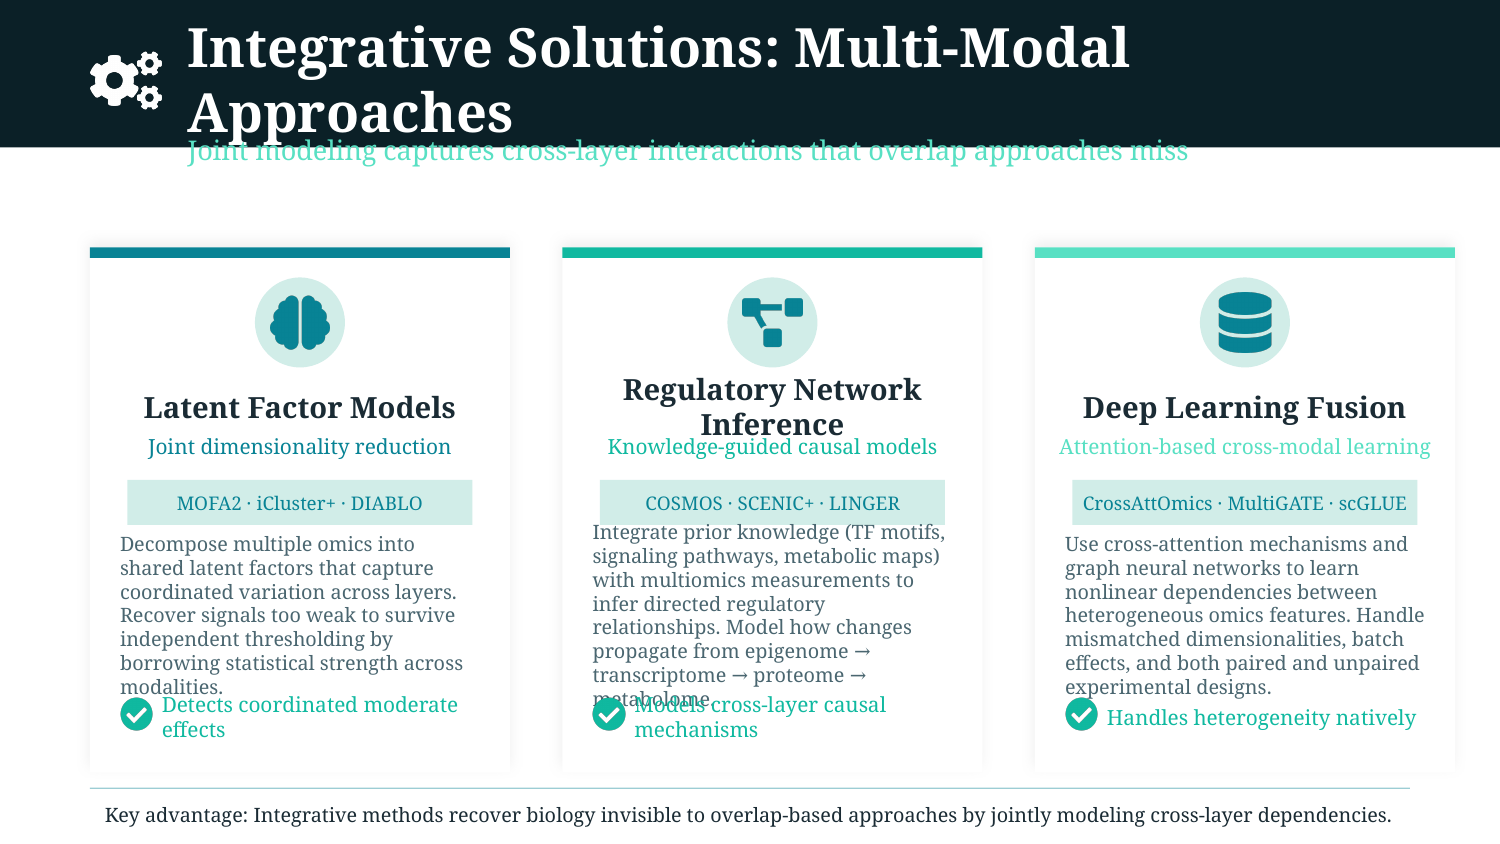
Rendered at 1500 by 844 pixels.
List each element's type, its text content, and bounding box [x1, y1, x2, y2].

text_box [276, 361, 324, 368]
text_box [727, 277, 818, 352]
picture [742, 292, 803, 353]
text_box Integrate prior knowledge (TF motifs, signaling pathways, metabolic maps) with multiomics measurements to infer directed regulatory relationships. Model how changes propagate from epigenome → transcriptome → proteome → metabolome. [592, 539, 953, 690]
text_box [1034, 247, 1455, 258]
text_box [562, 258, 983, 773]
text_box Joint modeling captures cross-layer interactions that overlap approaches miss [187, 119, 1418, 180]
text_box [1221, 361, 1269, 368]
text_box CrossAttOmics · MultiGATE · scGLUE [1072, 479, 1418, 525]
text_box MOFA2 · iCluster+ · DIABLO [127, 479, 473, 525]
picture [269, 292, 331, 353]
text_box Deep Learning Fusion [1057, 382, 1433, 427]
picture [1064, 697, 1099, 731]
text_box Detects coordinated moderate effects [161, 694, 477, 740]
text_box Regulatory Network Inference [584, 382, 960, 427]
text_box Latent Factor Models [112, 382, 488, 427]
picture [1214, 292, 1276, 353]
text_box [562, 247, 983, 258]
text_box [254, 277, 345, 351]
picture [592, 697, 626, 731]
text_box Attention-based cross-modal learning [1057, 427, 1433, 465]
text_box [749, 361, 796, 368]
text_box COSMOS · SCENIC+ · LINGER [599, 479, 945, 525]
picture [89, 44, 163, 118]
text_box Joint dimensionality reduction [112, 427, 488, 465]
text_box Key advantage: Integrative methods recover biology invisible to overlap-based approaches by jointly modeling cross-layer dependencies. [89, 791, 1410, 837]
text_box Use cross-attention mechanisms and graph neural networks to learn nonlinear dependencies between heterogeneous omics features. Handle mismatched dimensionalities, batch effects, and both paired and unpaired experimental designs. [1064, 539, 1425, 690]
text_box Decompose multiple omics into shared latent factors that capture coordinated variation across layers. Recover signals too weak to survive independent thresholding by borrowing statistical strength across modalities. [119, 539, 480, 690]
text_box Handles heterogeneity natively [1106, 694, 1422, 740]
text_box [1199, 277, 1290, 351]
text_box Models cross-layer causal mechanisms [634, 694, 950, 740]
text_box [89, 247, 510, 258]
text_box Integrative Solutions: Multi-Modal Approaches [187, 30, 1418, 119]
text_box [1034, 258, 1455, 773]
picture [119, 697, 154, 731]
text_box Knowledge-guided causal models [584, 427, 960, 465]
text_box [89, 258, 510, 773]
